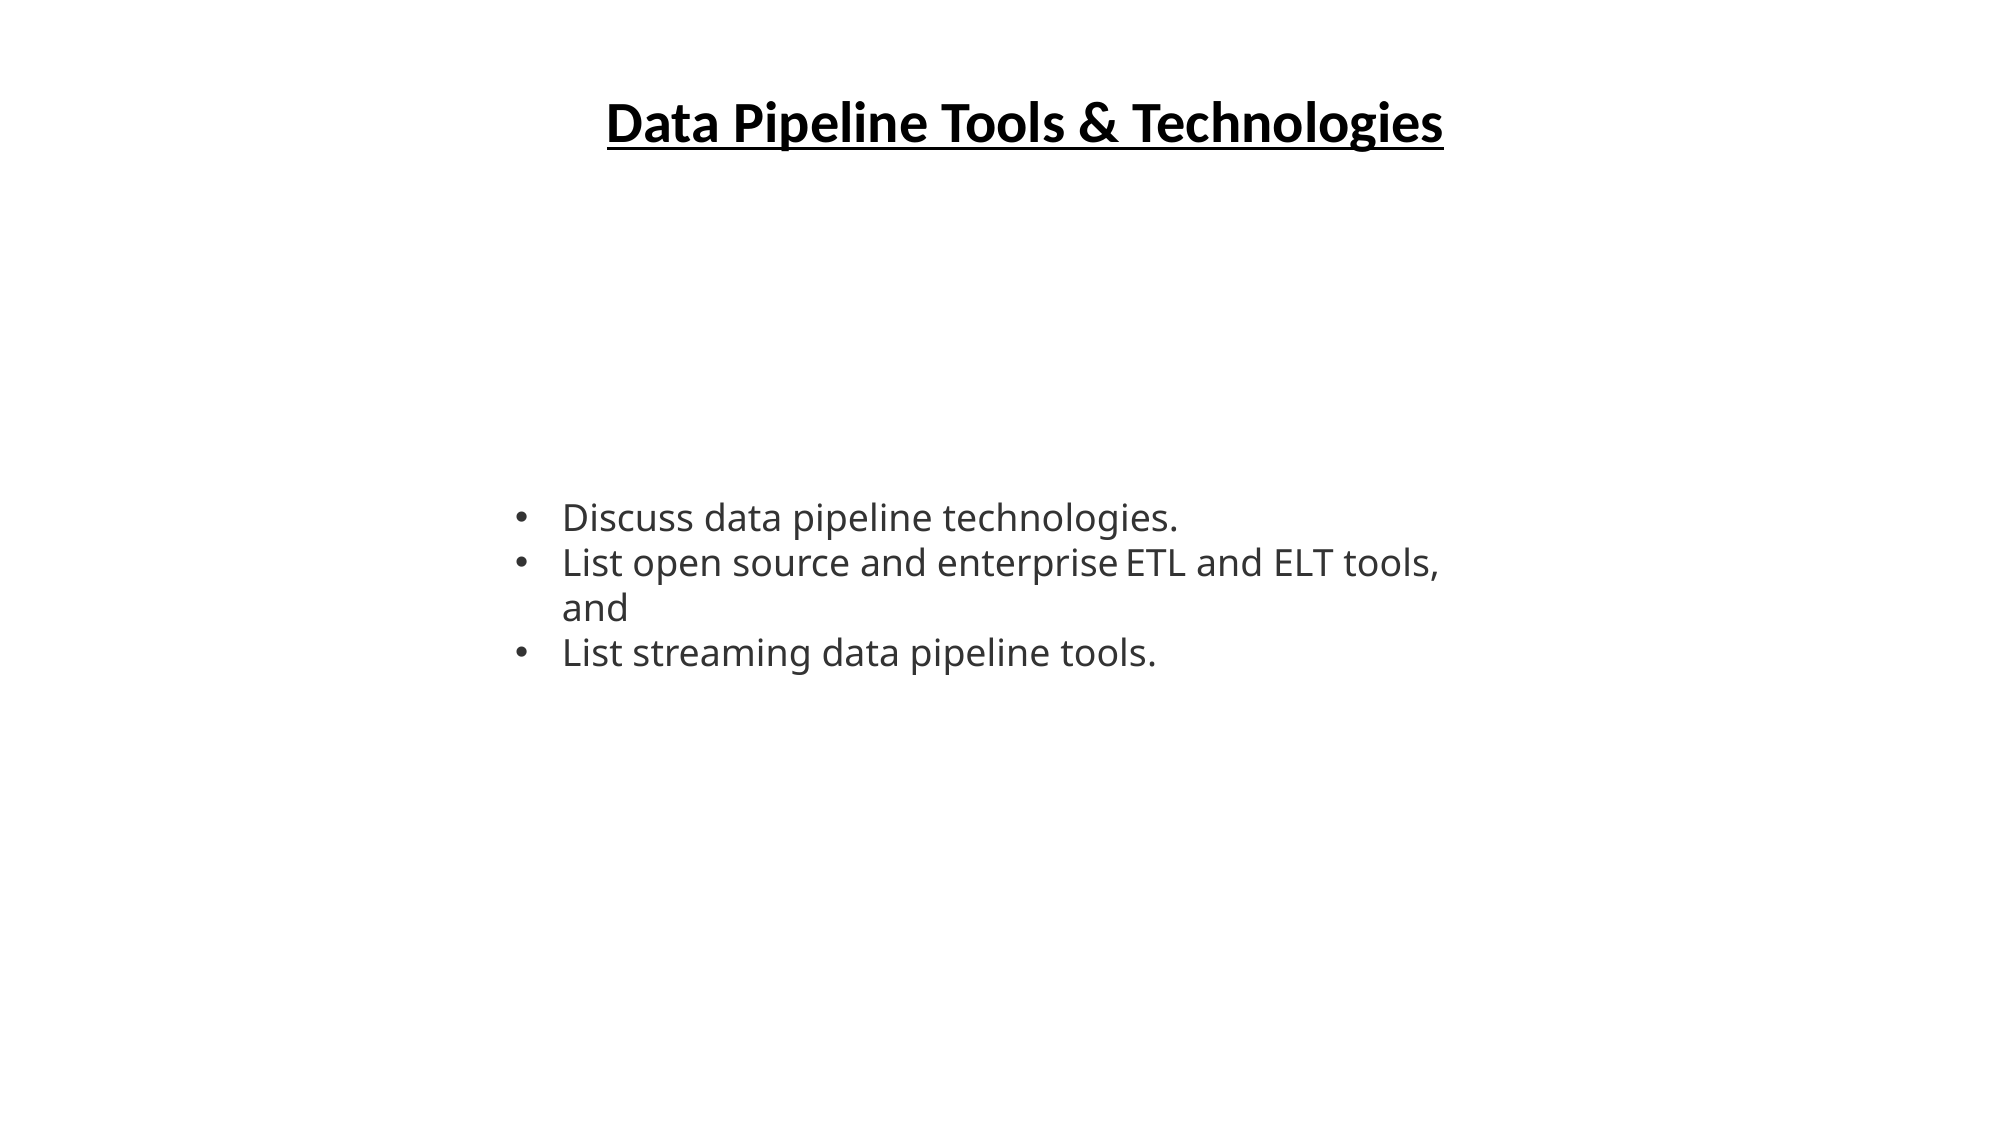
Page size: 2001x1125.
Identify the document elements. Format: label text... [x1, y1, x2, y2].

text_box Data Pipeline Tools & Technologies [592, 77, 1459, 162]
text_box Discuss data pipeline technologies. List open source and enterprise ETL and ELT tools, and List streaming data pipeline tools. [500, 486, 1501, 682]
